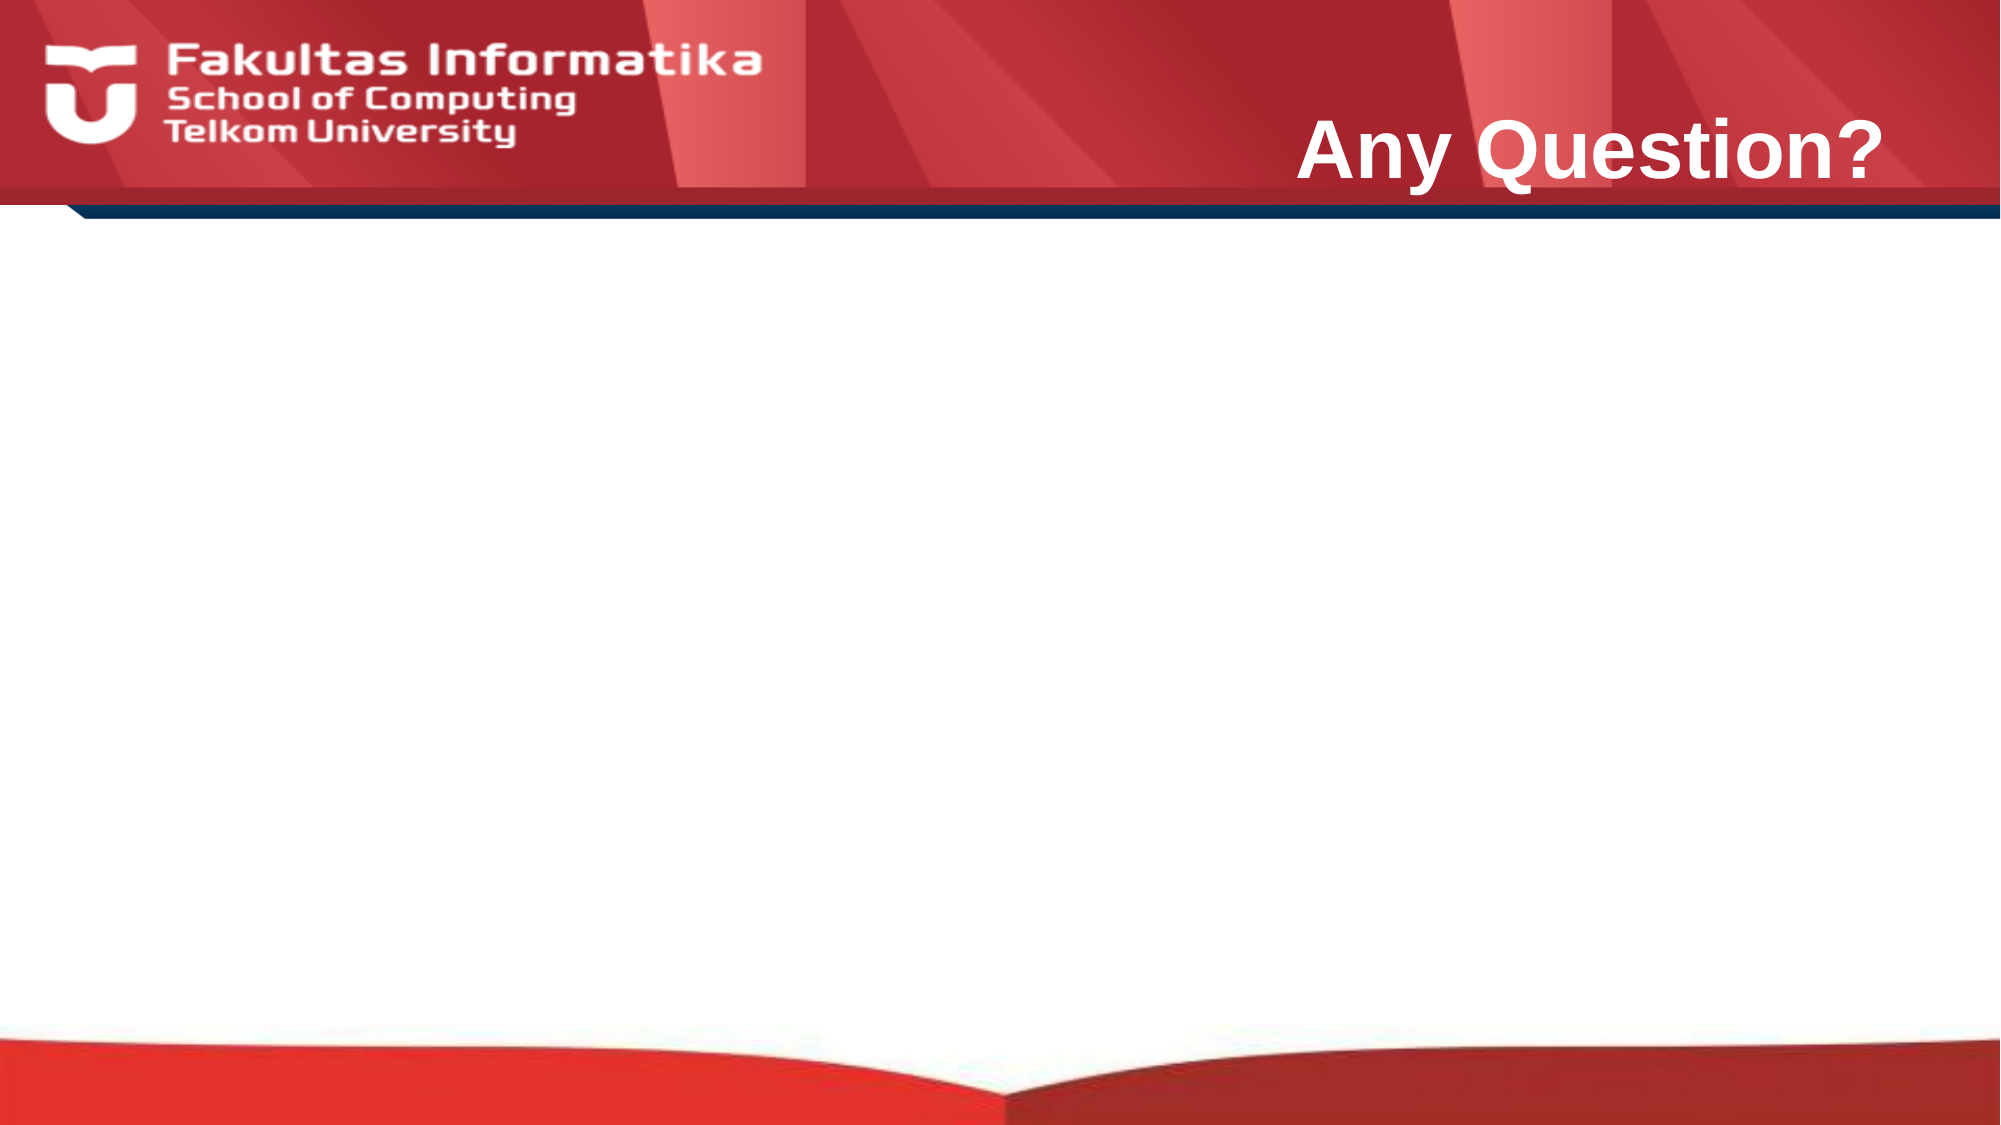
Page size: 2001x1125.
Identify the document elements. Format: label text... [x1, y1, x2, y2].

text_box Any Question? [98, 61, 1902, 229]
picture [0, 0, 2001, 1125]
